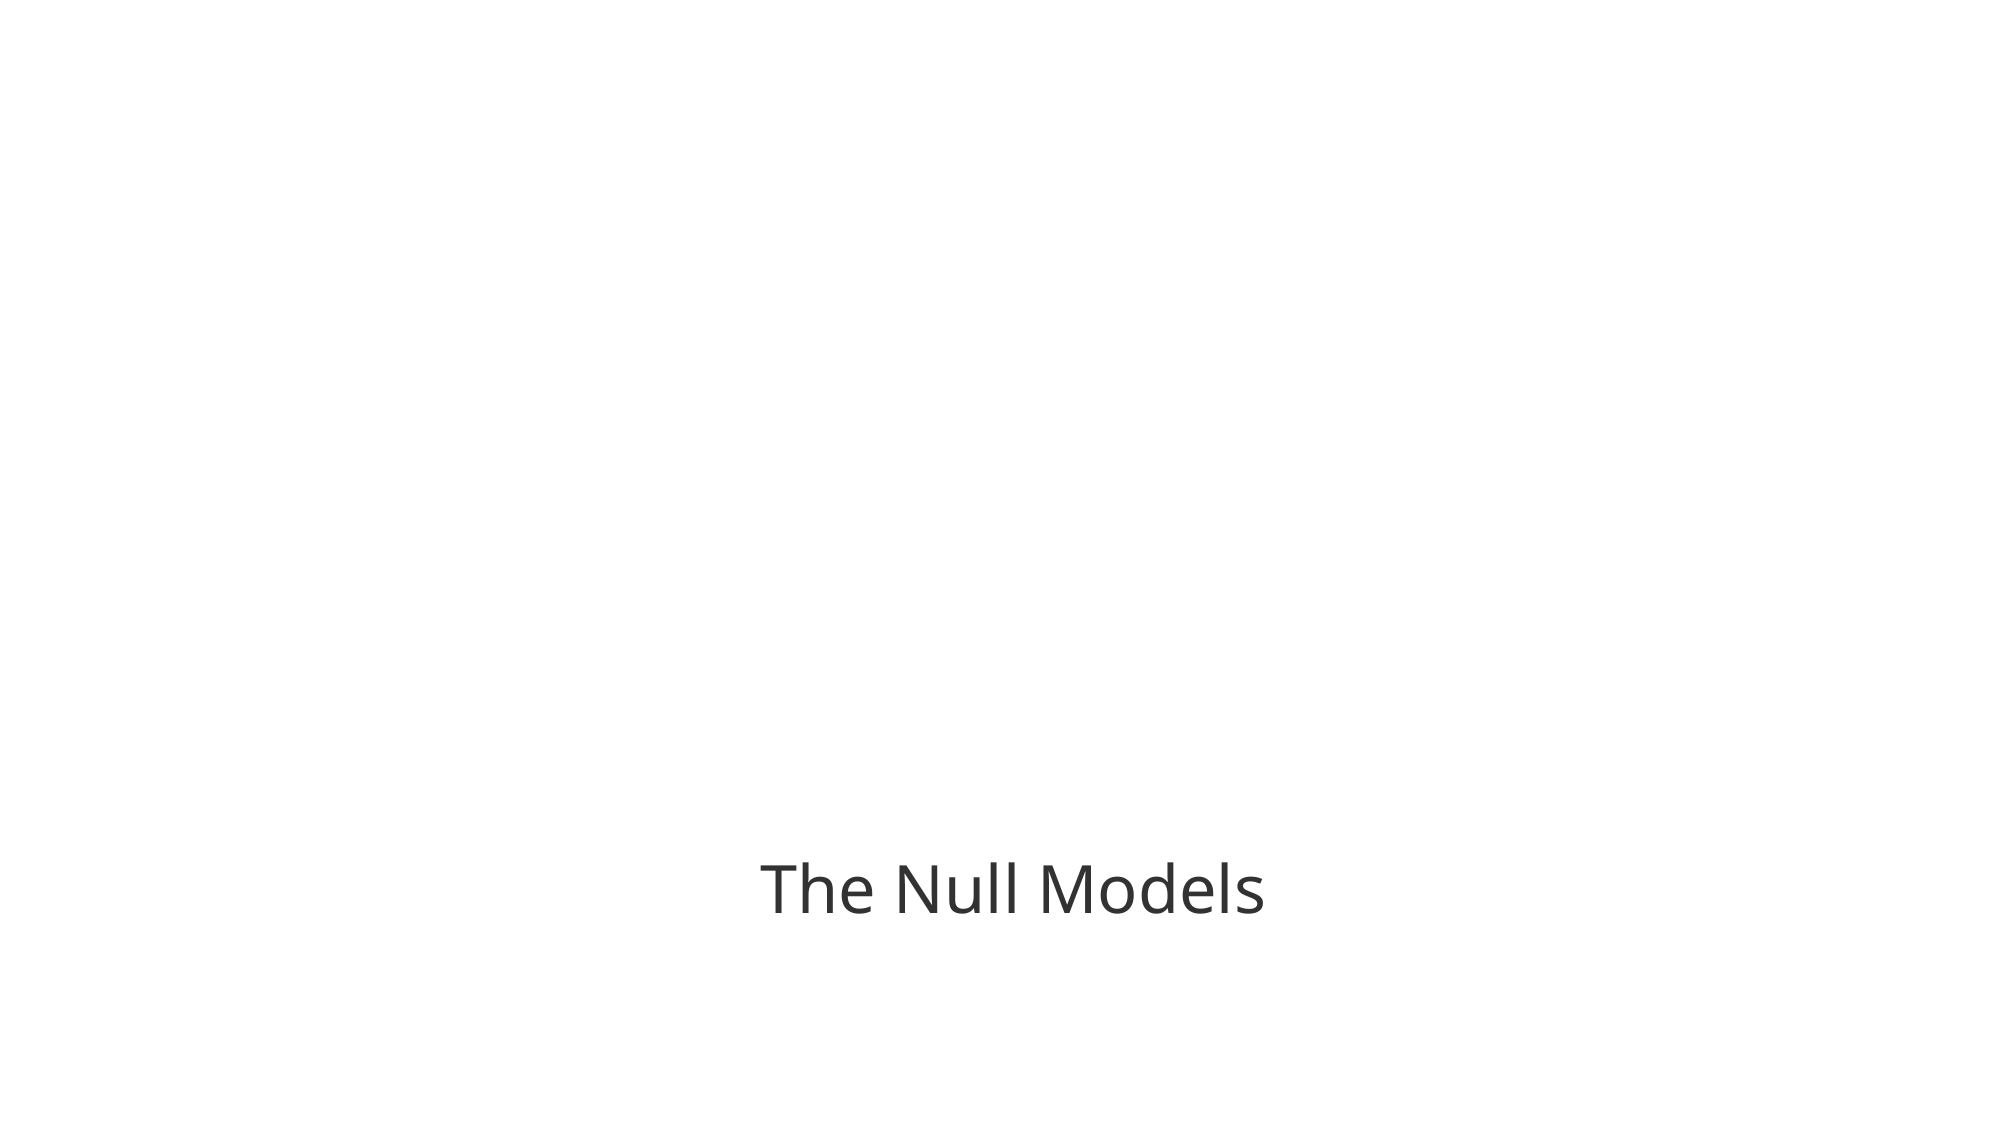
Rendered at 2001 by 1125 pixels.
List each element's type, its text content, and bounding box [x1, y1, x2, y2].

title The Null Models [92, 682, 1935, 1092]
